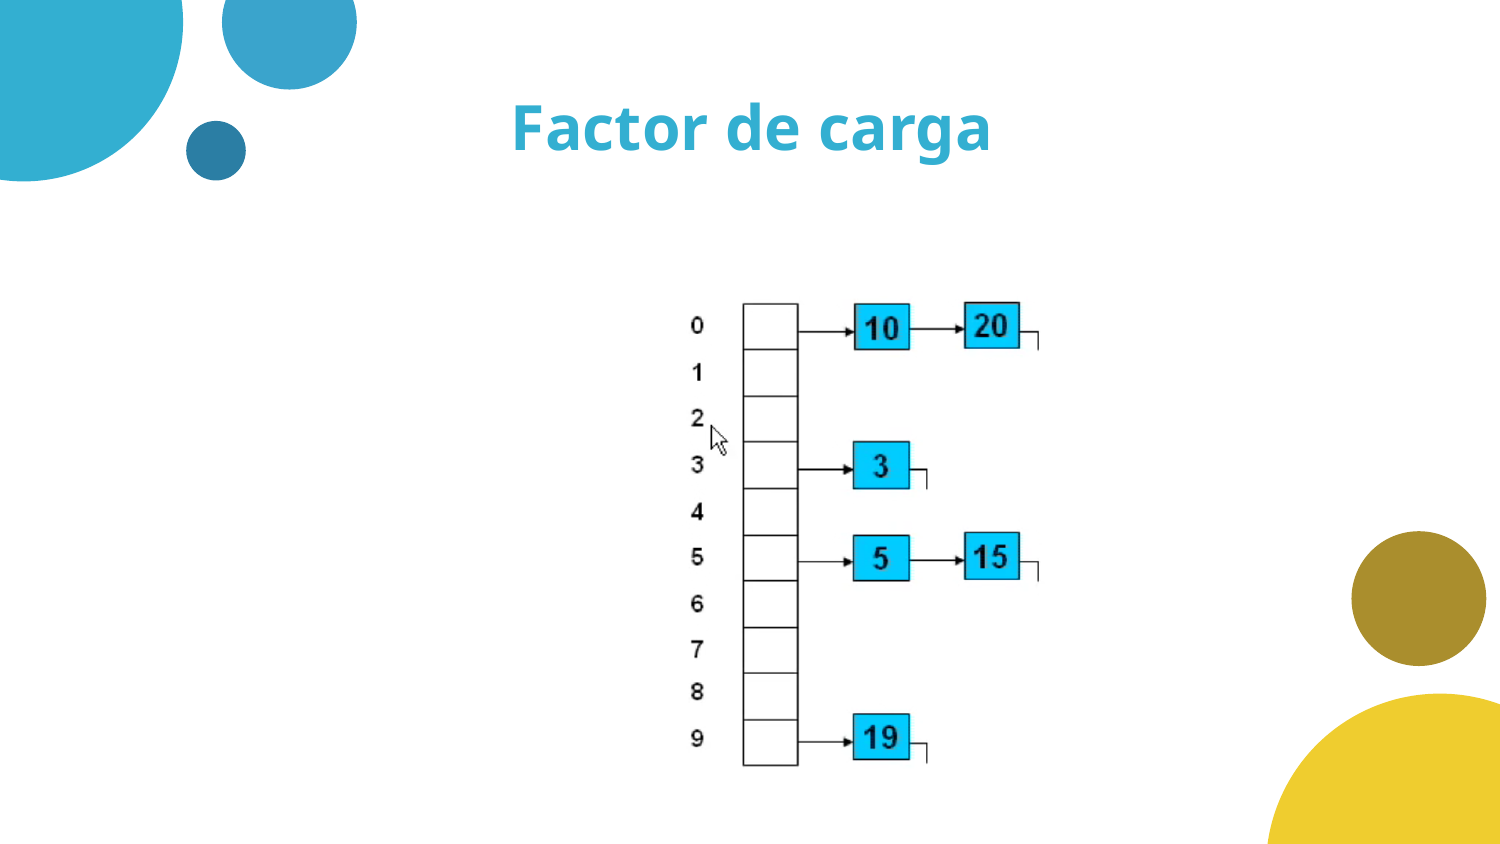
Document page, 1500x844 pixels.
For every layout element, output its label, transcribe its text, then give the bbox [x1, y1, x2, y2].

picture [647, 283, 1075, 797]
title Factor de carga [116, 72, 1388, 167]
